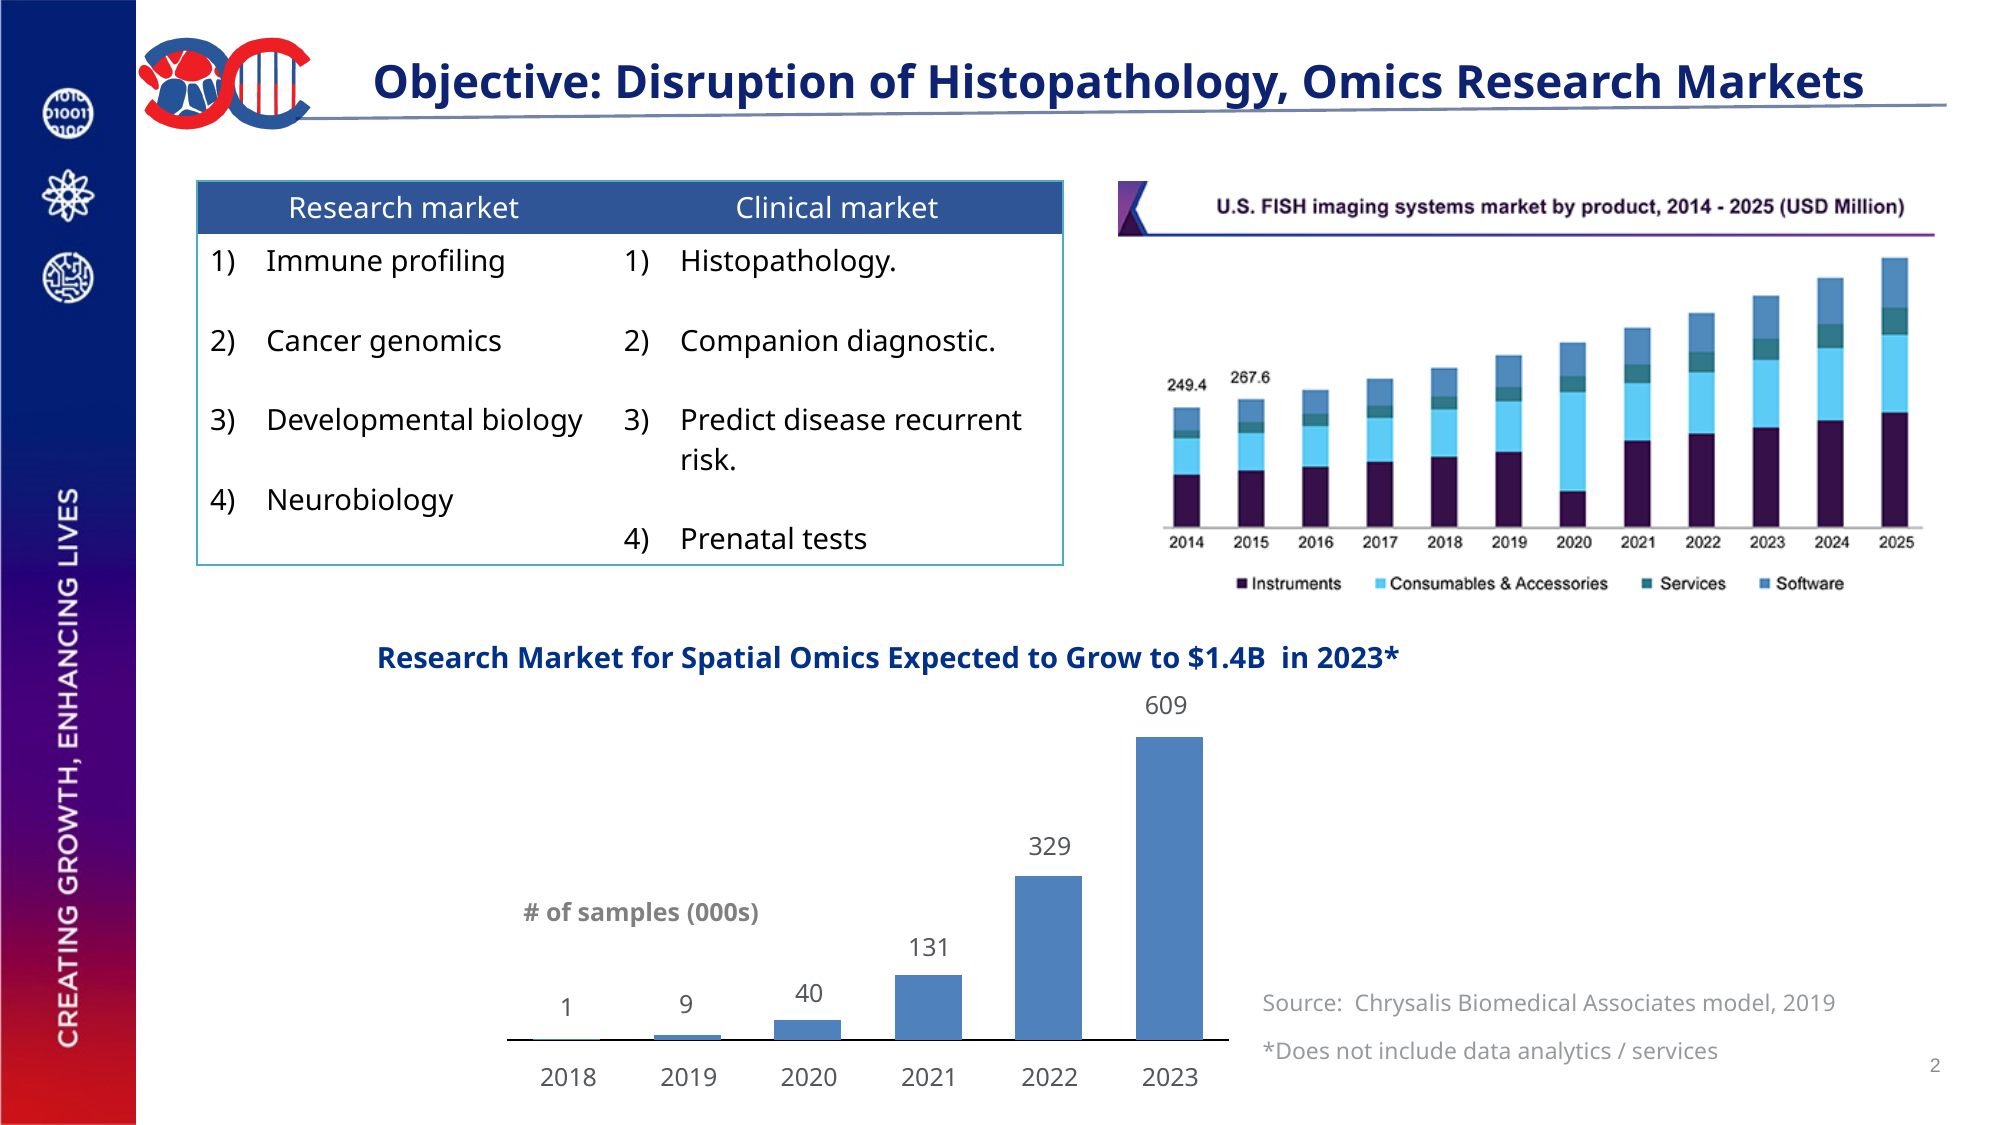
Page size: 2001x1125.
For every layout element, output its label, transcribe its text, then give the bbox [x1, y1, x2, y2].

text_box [295, 104, 1947, 119]
text_box 2020 [781, 1060, 837, 1078]
text_box Research Market for Spatial Omics Expected to Grow to $1.4B in 2023* [362, 631, 1507, 682]
text_box 2023 [1142, 1060, 1198, 1078]
picture [138, 33, 311, 131]
text_box 2018 [541, 1060, 596, 1078]
text_box 609 [1142, 699, 1190, 720]
chart [495, 730, 1241, 1047]
picture [1117, 180, 1935, 604]
table_cell Immune profiling Cancer genomics Developmental biology Neurobiology [198, 234, 611, 564]
text_box 2022 [1022, 1060, 1078, 1078]
text_box Source: Chrysalis Biomedical Associates model, 2019 [1248, 981, 1878, 1024]
table_header Research market [198, 182, 611, 234]
text_box 2021 [902, 1060, 957, 1078]
table_header Clinical market [611, 182, 1062, 234]
text_box 2019 [661, 1060, 717, 1078]
text_box *Does not include data analytics / services [1248, 1029, 1878, 1072]
table_cell Histopathology. Companion diagnostic. Predict disease recurrent risk. Prenatal tests [611, 234, 1062, 564]
text_box Objective: Disruption of Histopathology, Omics Research Markets [352, 42, 1969, 125]
picture [0, 0, 137, 1125]
